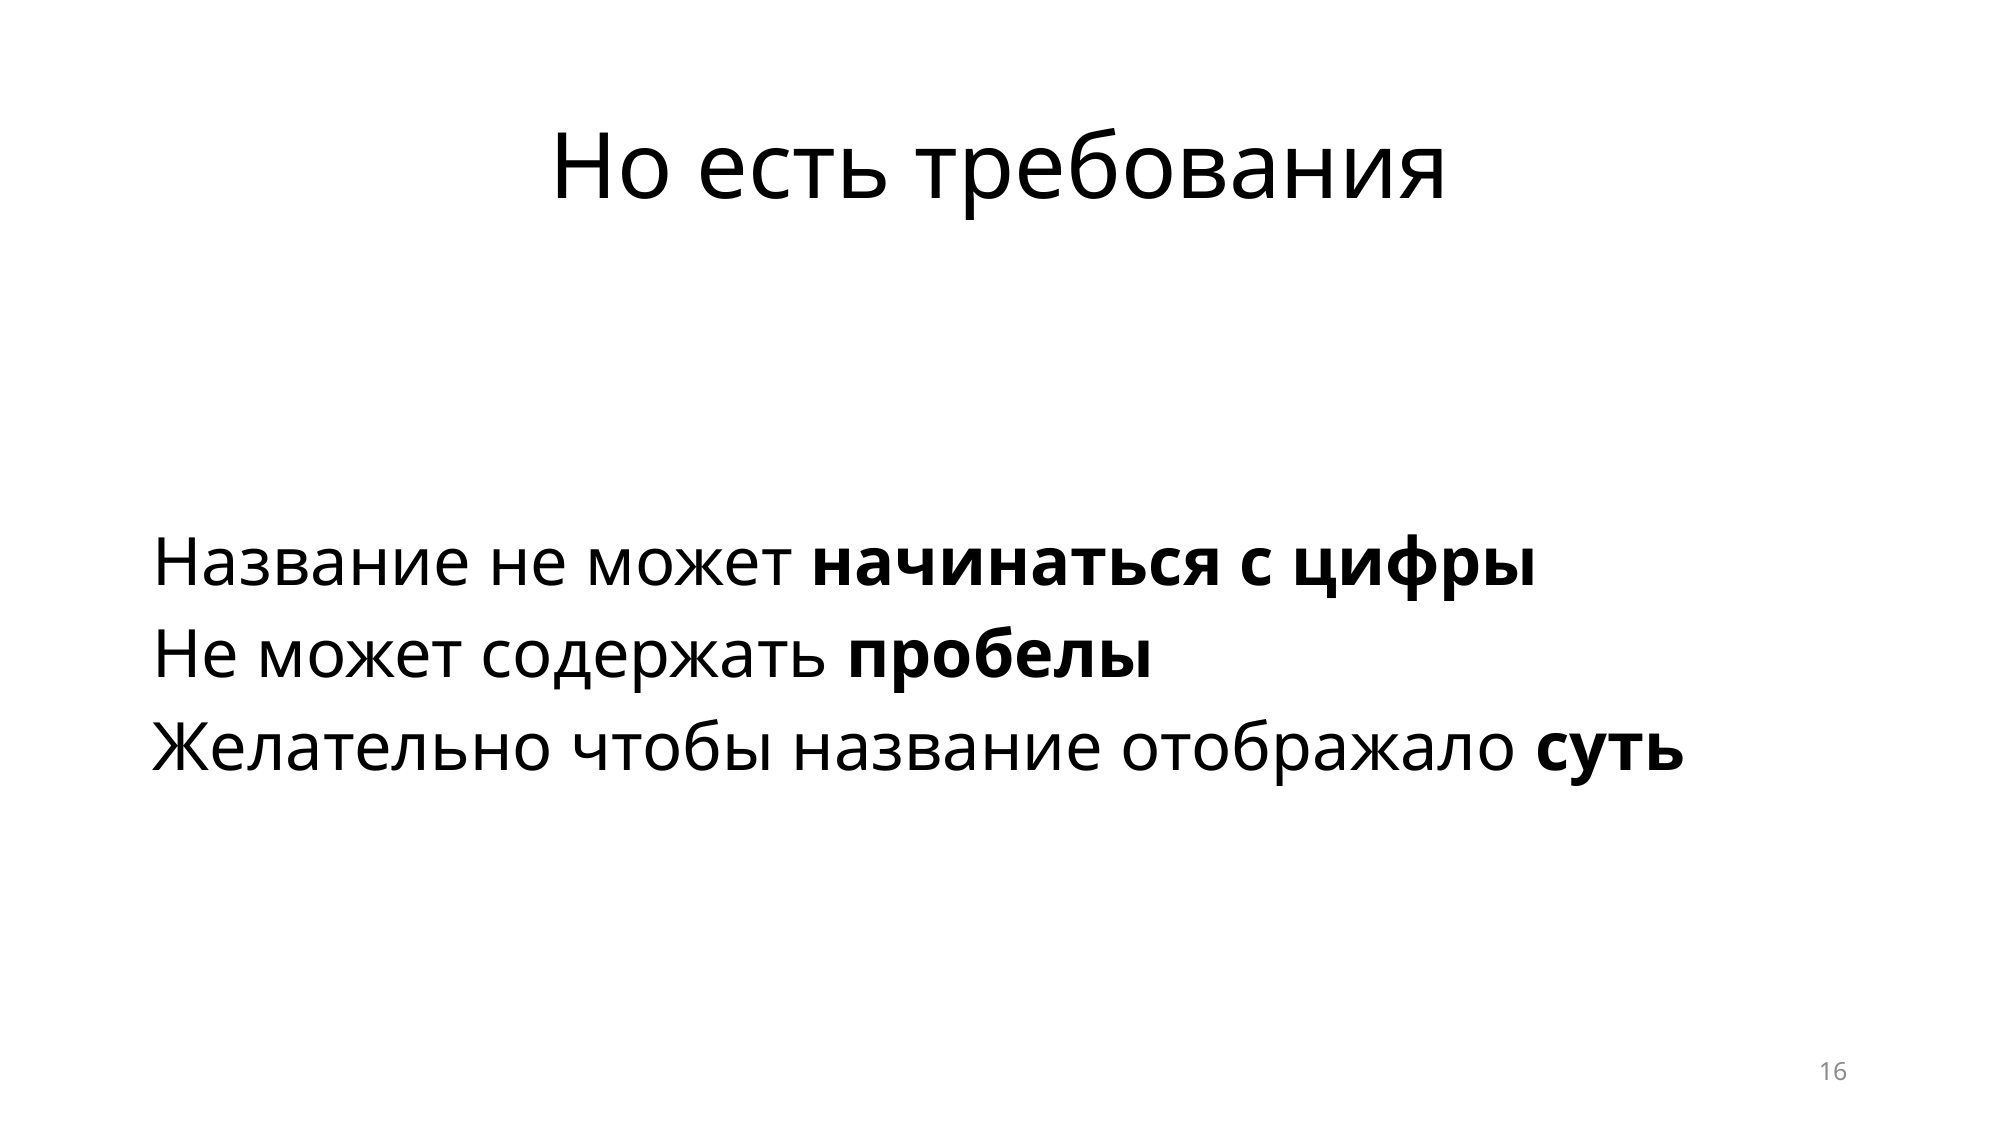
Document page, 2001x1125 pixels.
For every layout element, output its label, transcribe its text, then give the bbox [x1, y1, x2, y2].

slide_number 16 [1412, 1042, 1863, 1103]
title Но есть требования [137, 59, 1863, 278]
list Название не может начинаться с цифры Не может содержать пробелы Желательно чтобы название отображало суть [137, 299, 1863, 1014]
